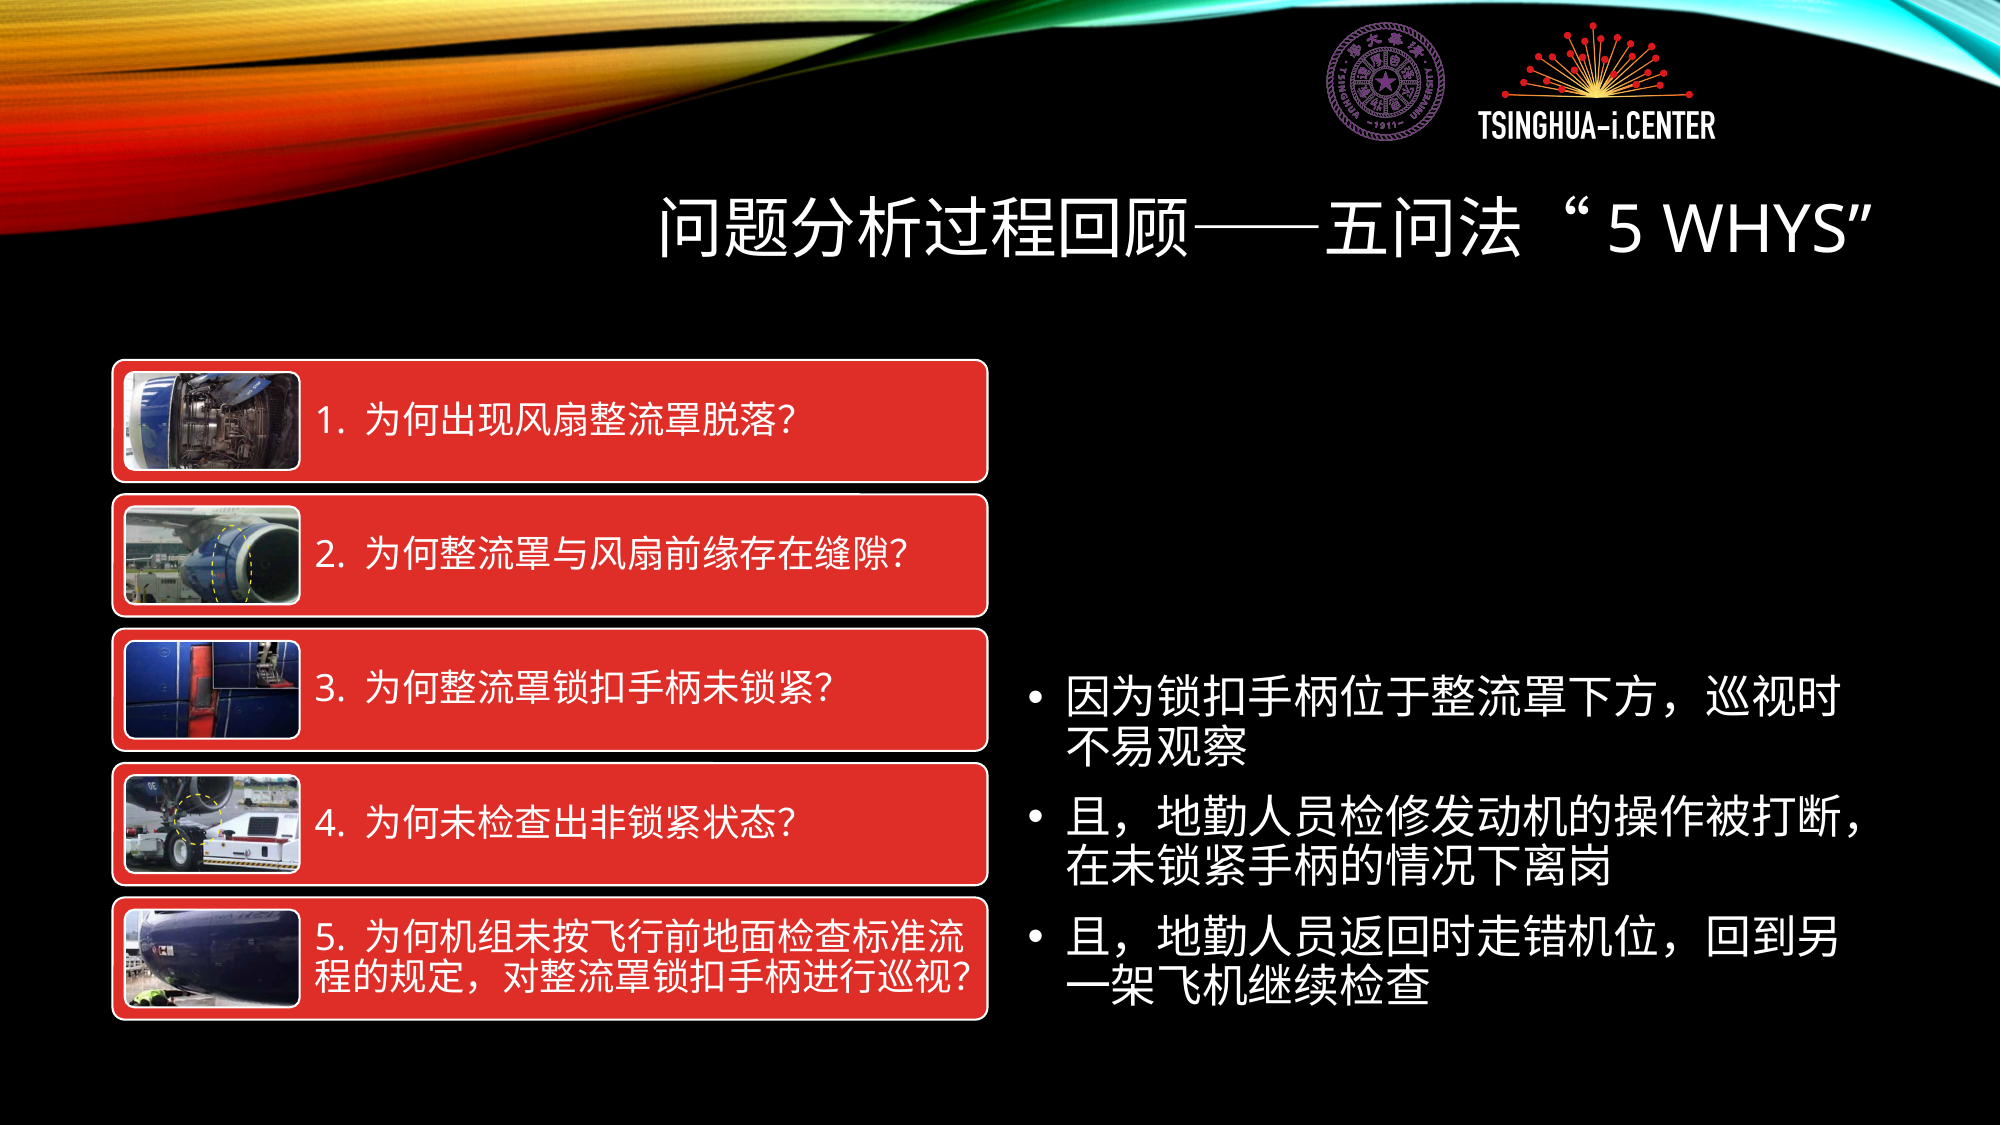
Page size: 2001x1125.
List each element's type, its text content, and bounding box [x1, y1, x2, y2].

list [112, 359, 988, 1021]
list 因为锁扣手柄位于整流罩下方，巡视时不易观察 且，地勤人员检修发动机的操作被打断，在未锁紧手柄的情况下离岗 且，地勤人员返回时走错机位，回到另一架飞机继续检查 [1012, 360, 1888, 1021]
title 问题分析过程回顾——五问法“5 Whys” [474, 125, 1888, 338]
picture [0, 0, 2000, 237]
